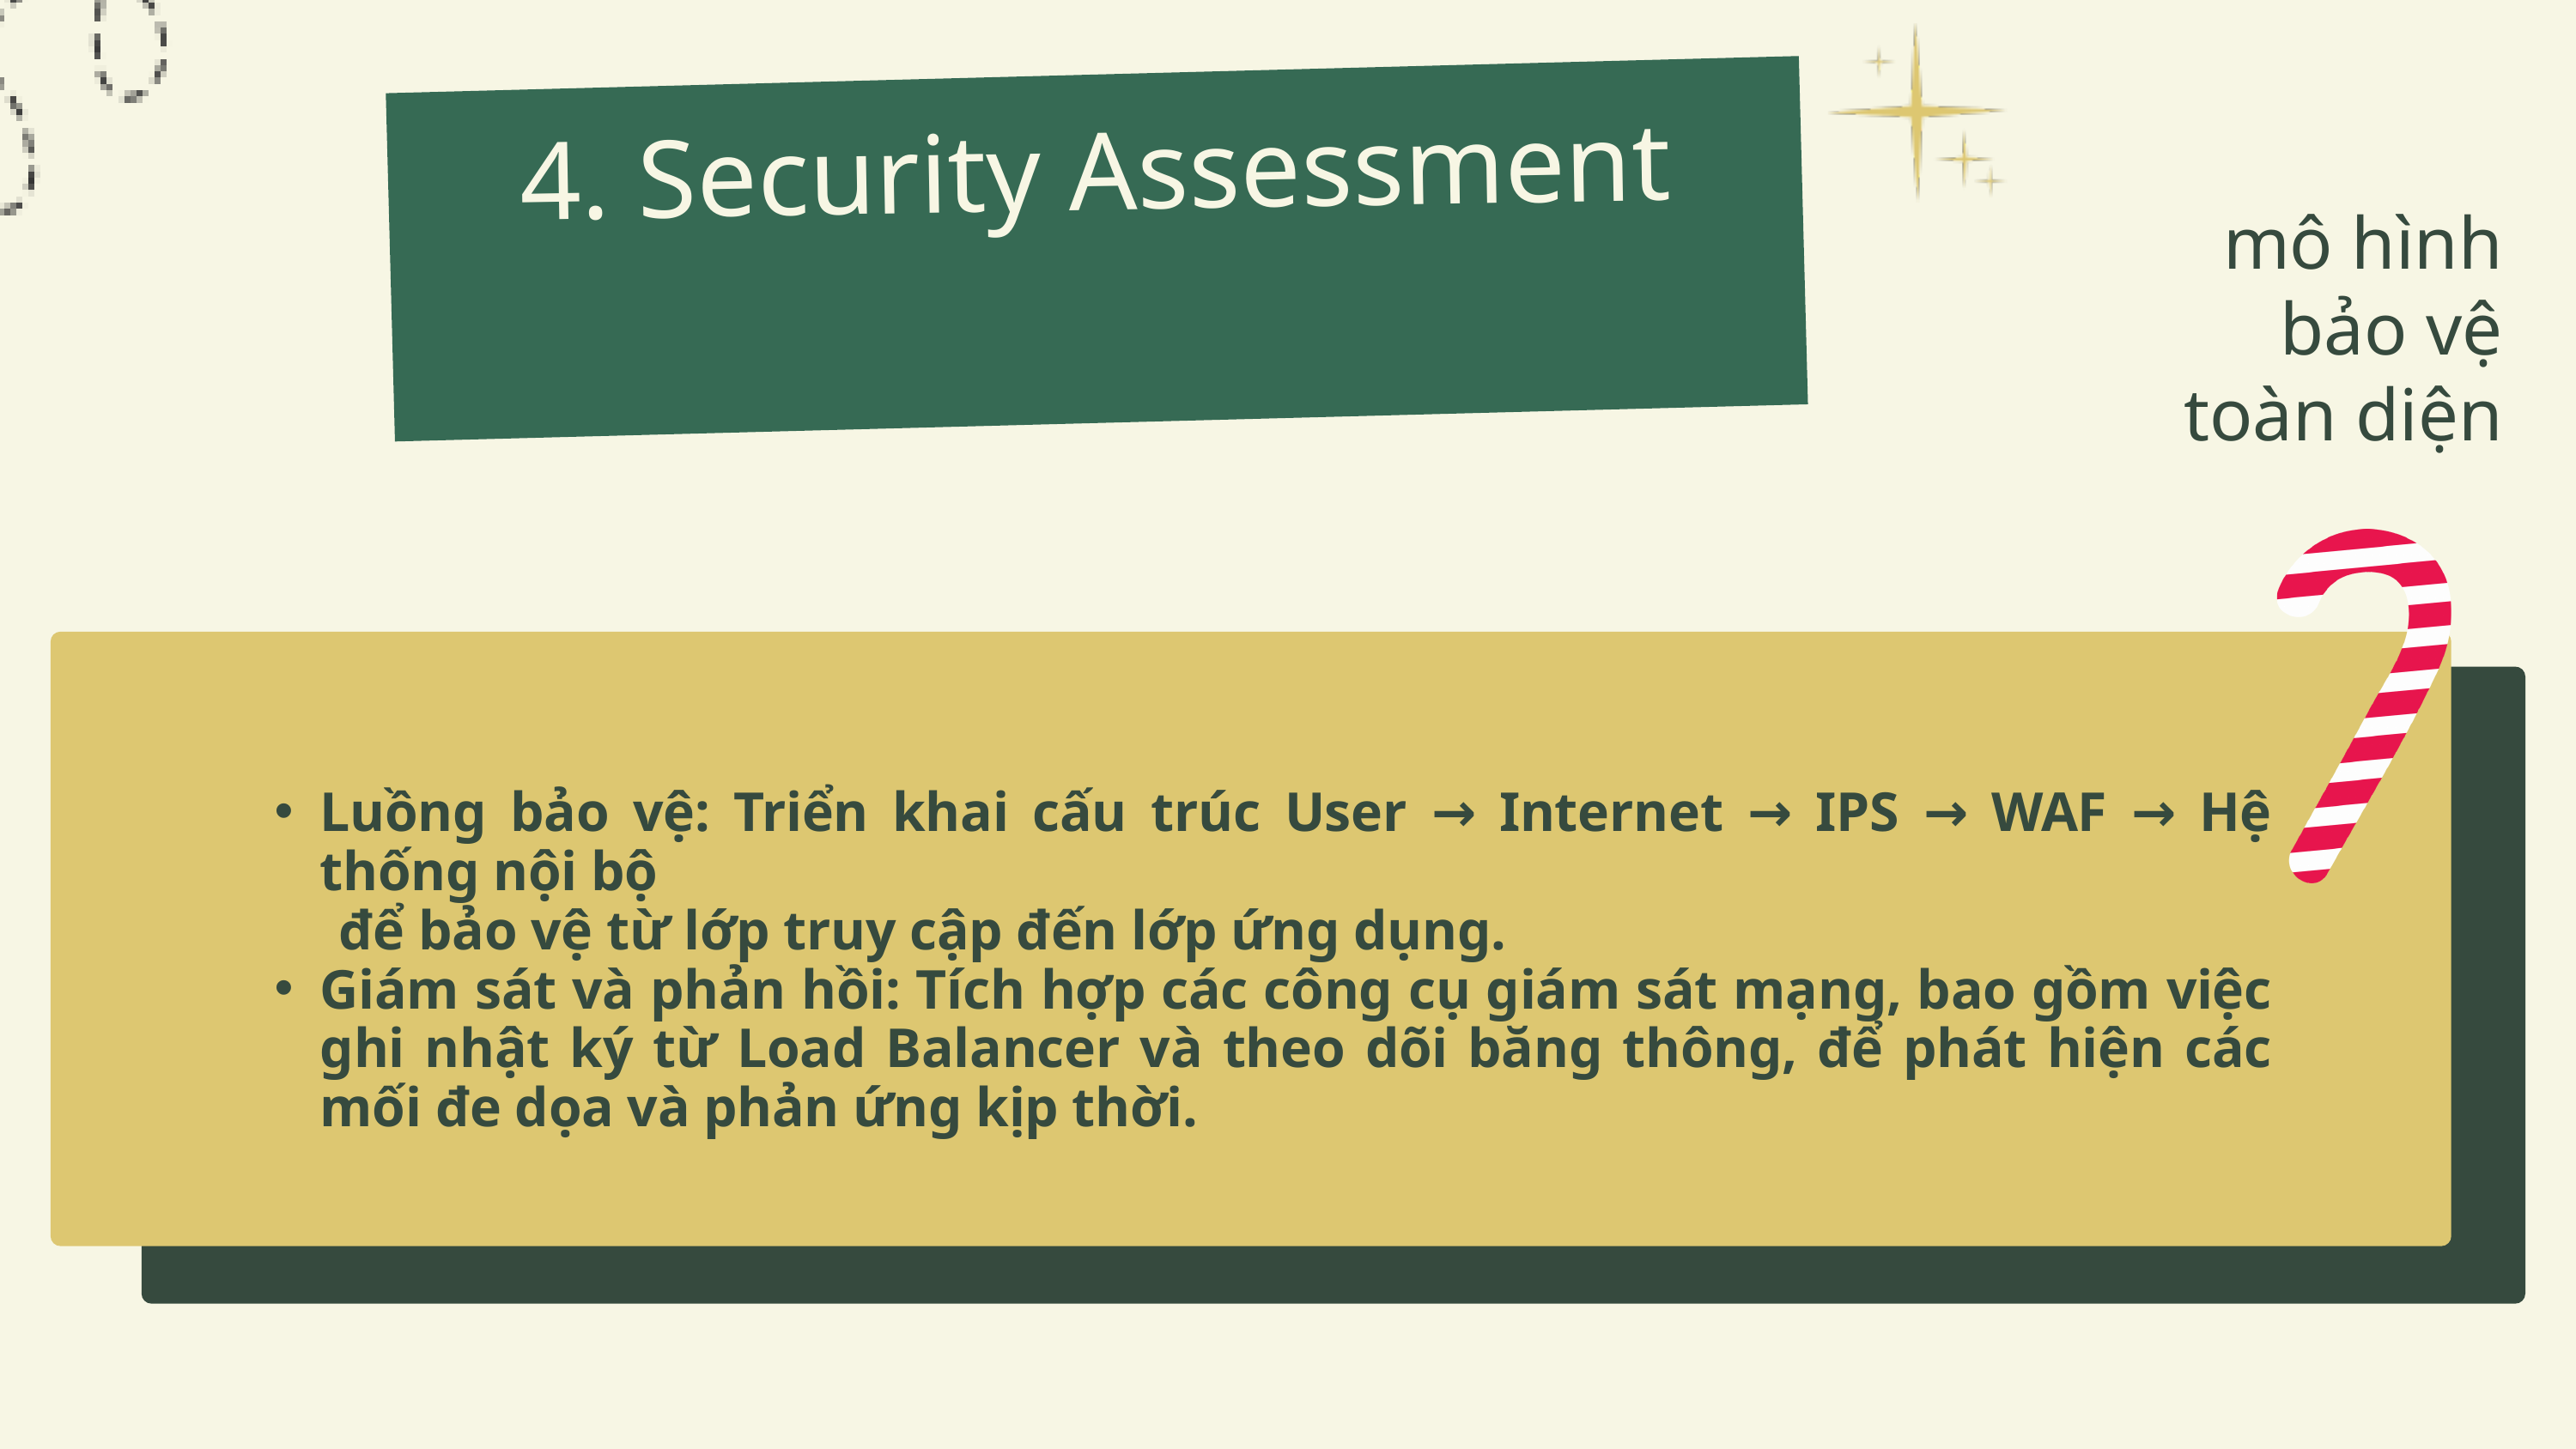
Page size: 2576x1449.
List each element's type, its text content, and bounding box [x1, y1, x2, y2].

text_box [390, 74, 1804, 423]
text_box [2276, 529, 2451, 629]
text_box [1827, 23, 2008, 203]
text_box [141, 666, 2526, 1304]
text_box mô hình bảo vệ toàn diện [2019, 197, 2503, 456]
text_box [50, 631, 2451, 1246]
text_box [0, 0, 329, 290]
